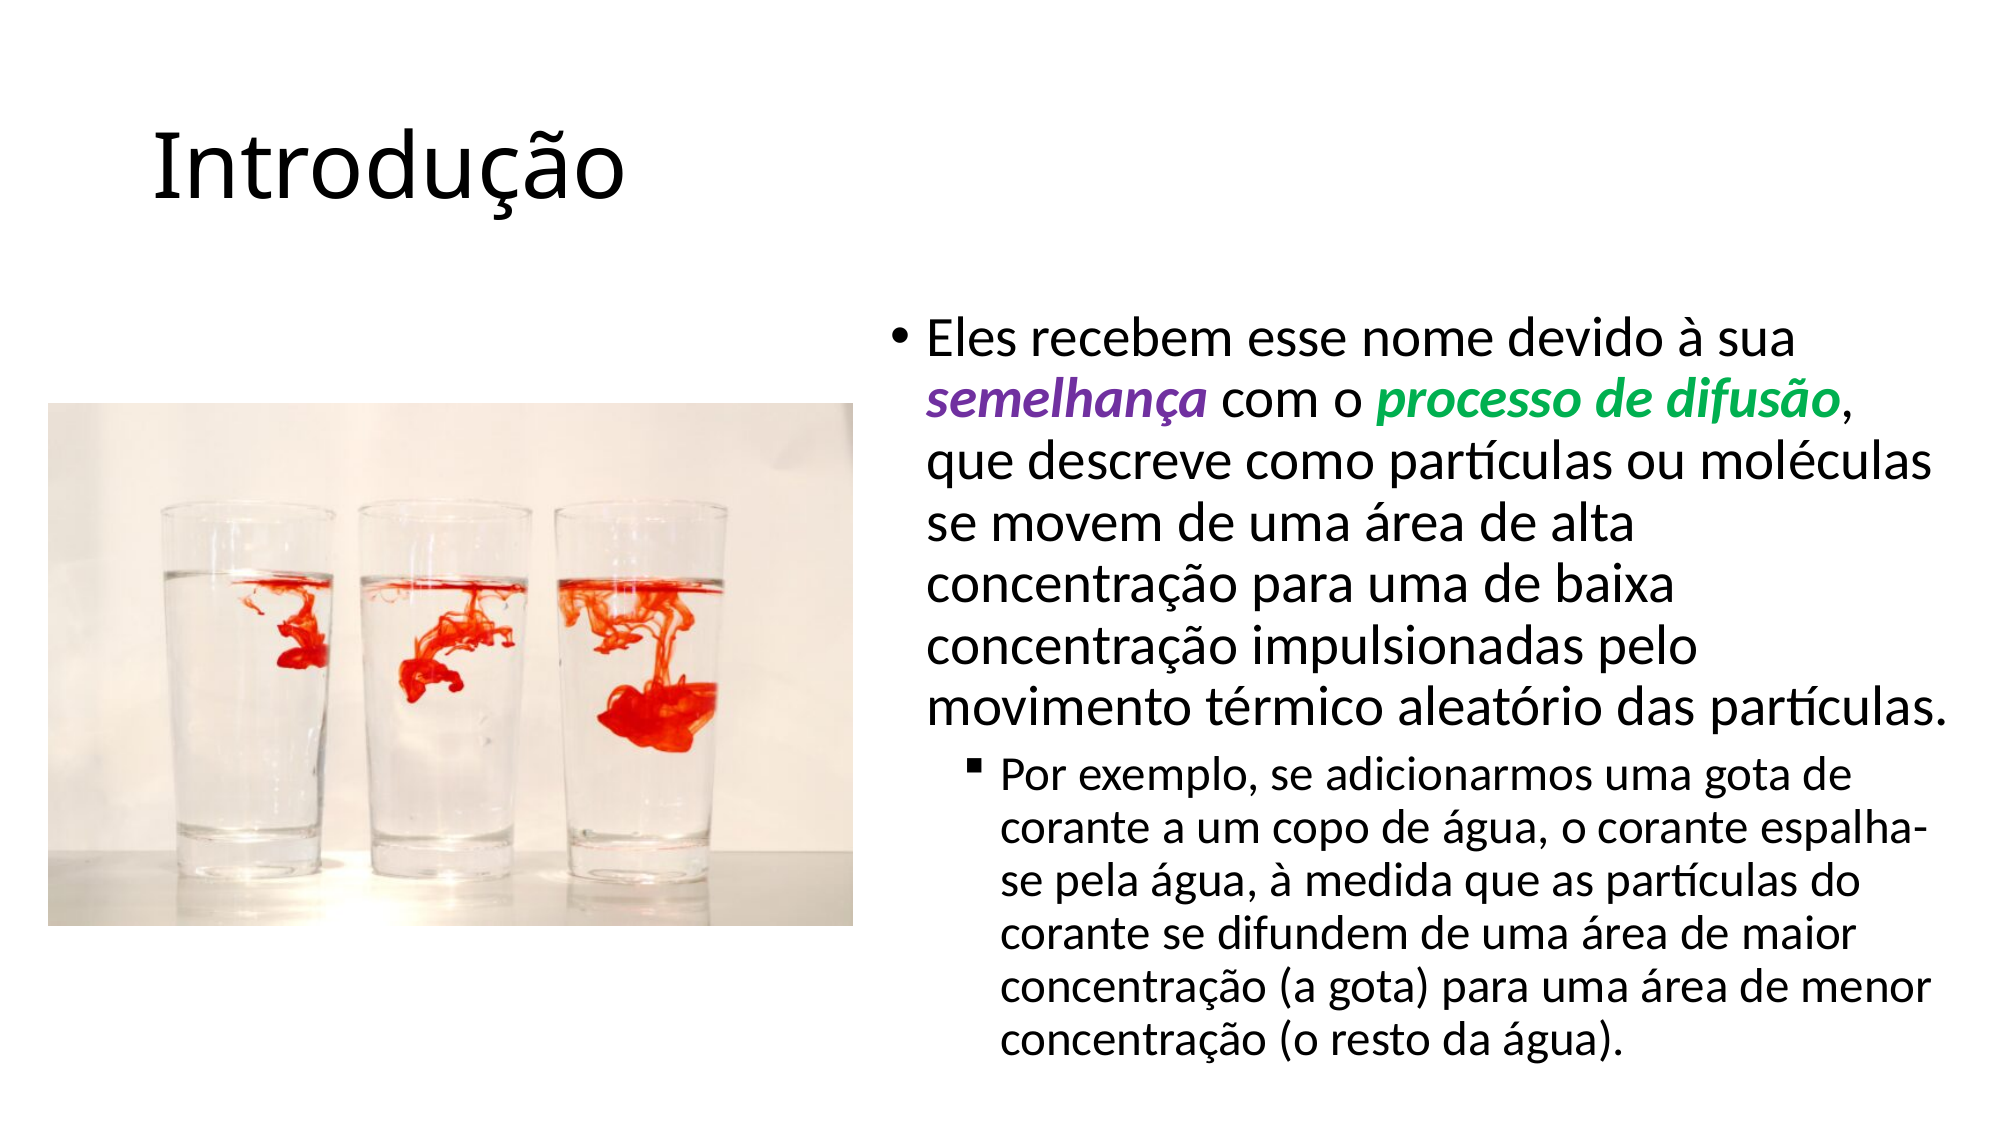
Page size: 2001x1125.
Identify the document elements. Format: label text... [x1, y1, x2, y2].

picture [48, 403, 853, 926]
title Introdução [137, 59, 1863, 278]
list Eles recebem esse nome devido à sua semelhança com o processo de difusão, que descreve como partículas ou moléculas se movem de uma área de alta concentração para uma de baixa concentração impulsionadas pelo movimento térmico aleatório das partículas. Por exemplo, se adicionarmos uma gota de corante a um copo de água, o corante espalha-se pela água, à medida que as partículas do corante se difundem de uma área de maior concentração (a gota) para uma área de menor concentração (o resto da água). [875, 299, 1968, 1125]
